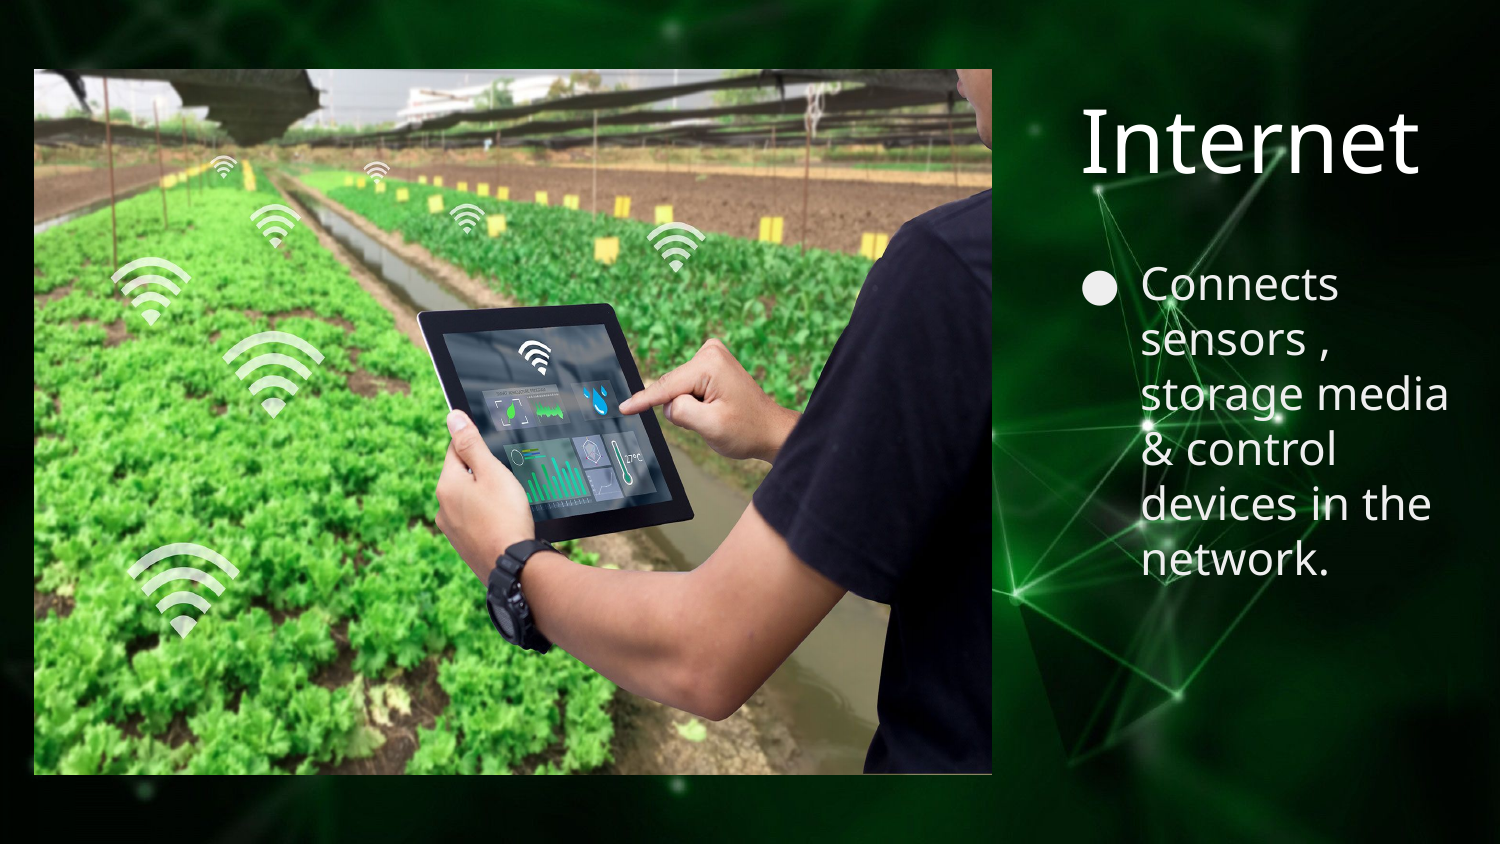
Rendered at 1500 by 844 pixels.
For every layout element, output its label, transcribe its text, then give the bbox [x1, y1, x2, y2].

picture [0, 0, 1500, 844]
title Internet [1050, 69, 1469, 208]
text_box Connects sensors , storage media & control devices in the network. [1050, 240, 1500, 600]
